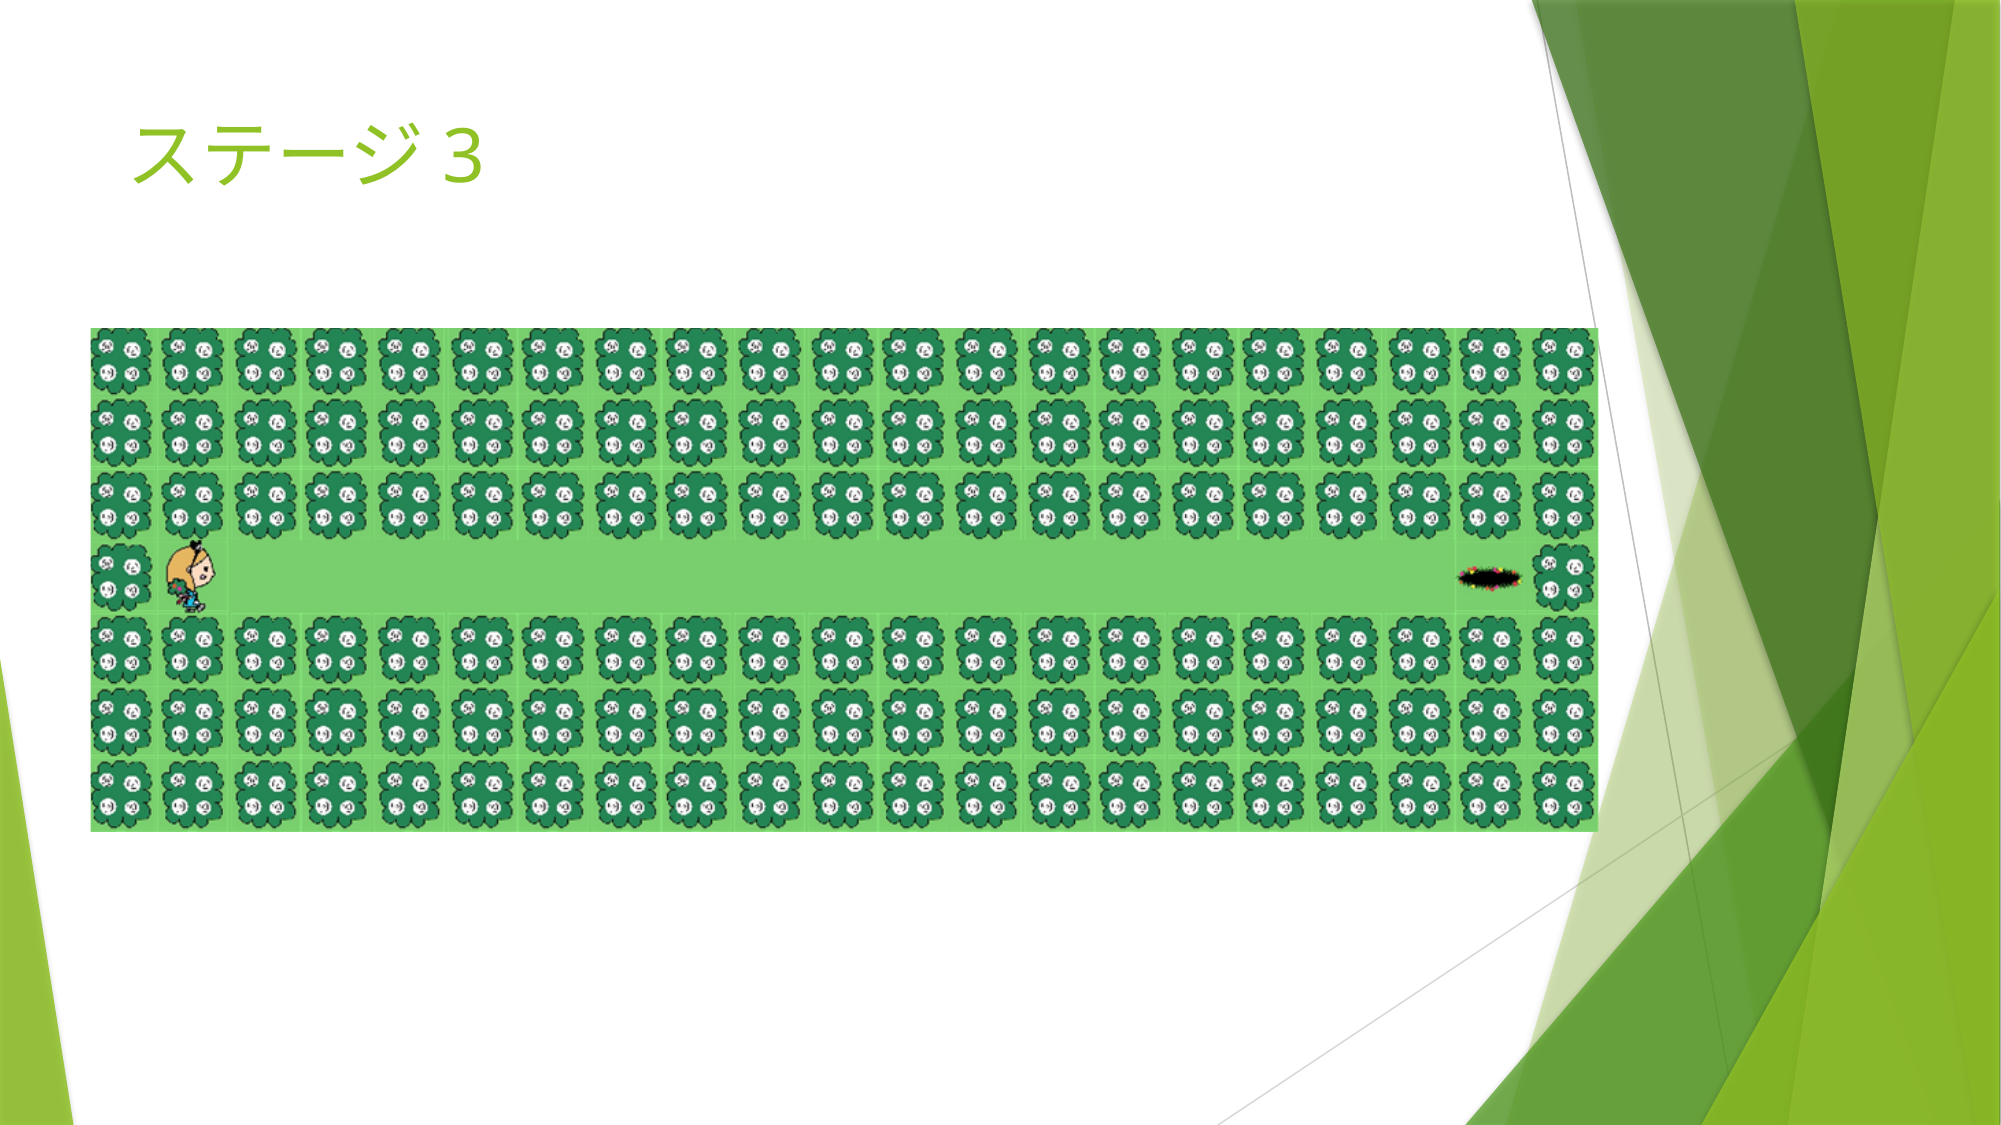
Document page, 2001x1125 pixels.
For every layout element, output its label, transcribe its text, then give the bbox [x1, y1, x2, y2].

picture [90, 327, 1599, 833]
title ステージ3 [111, 99, 1522, 206]
